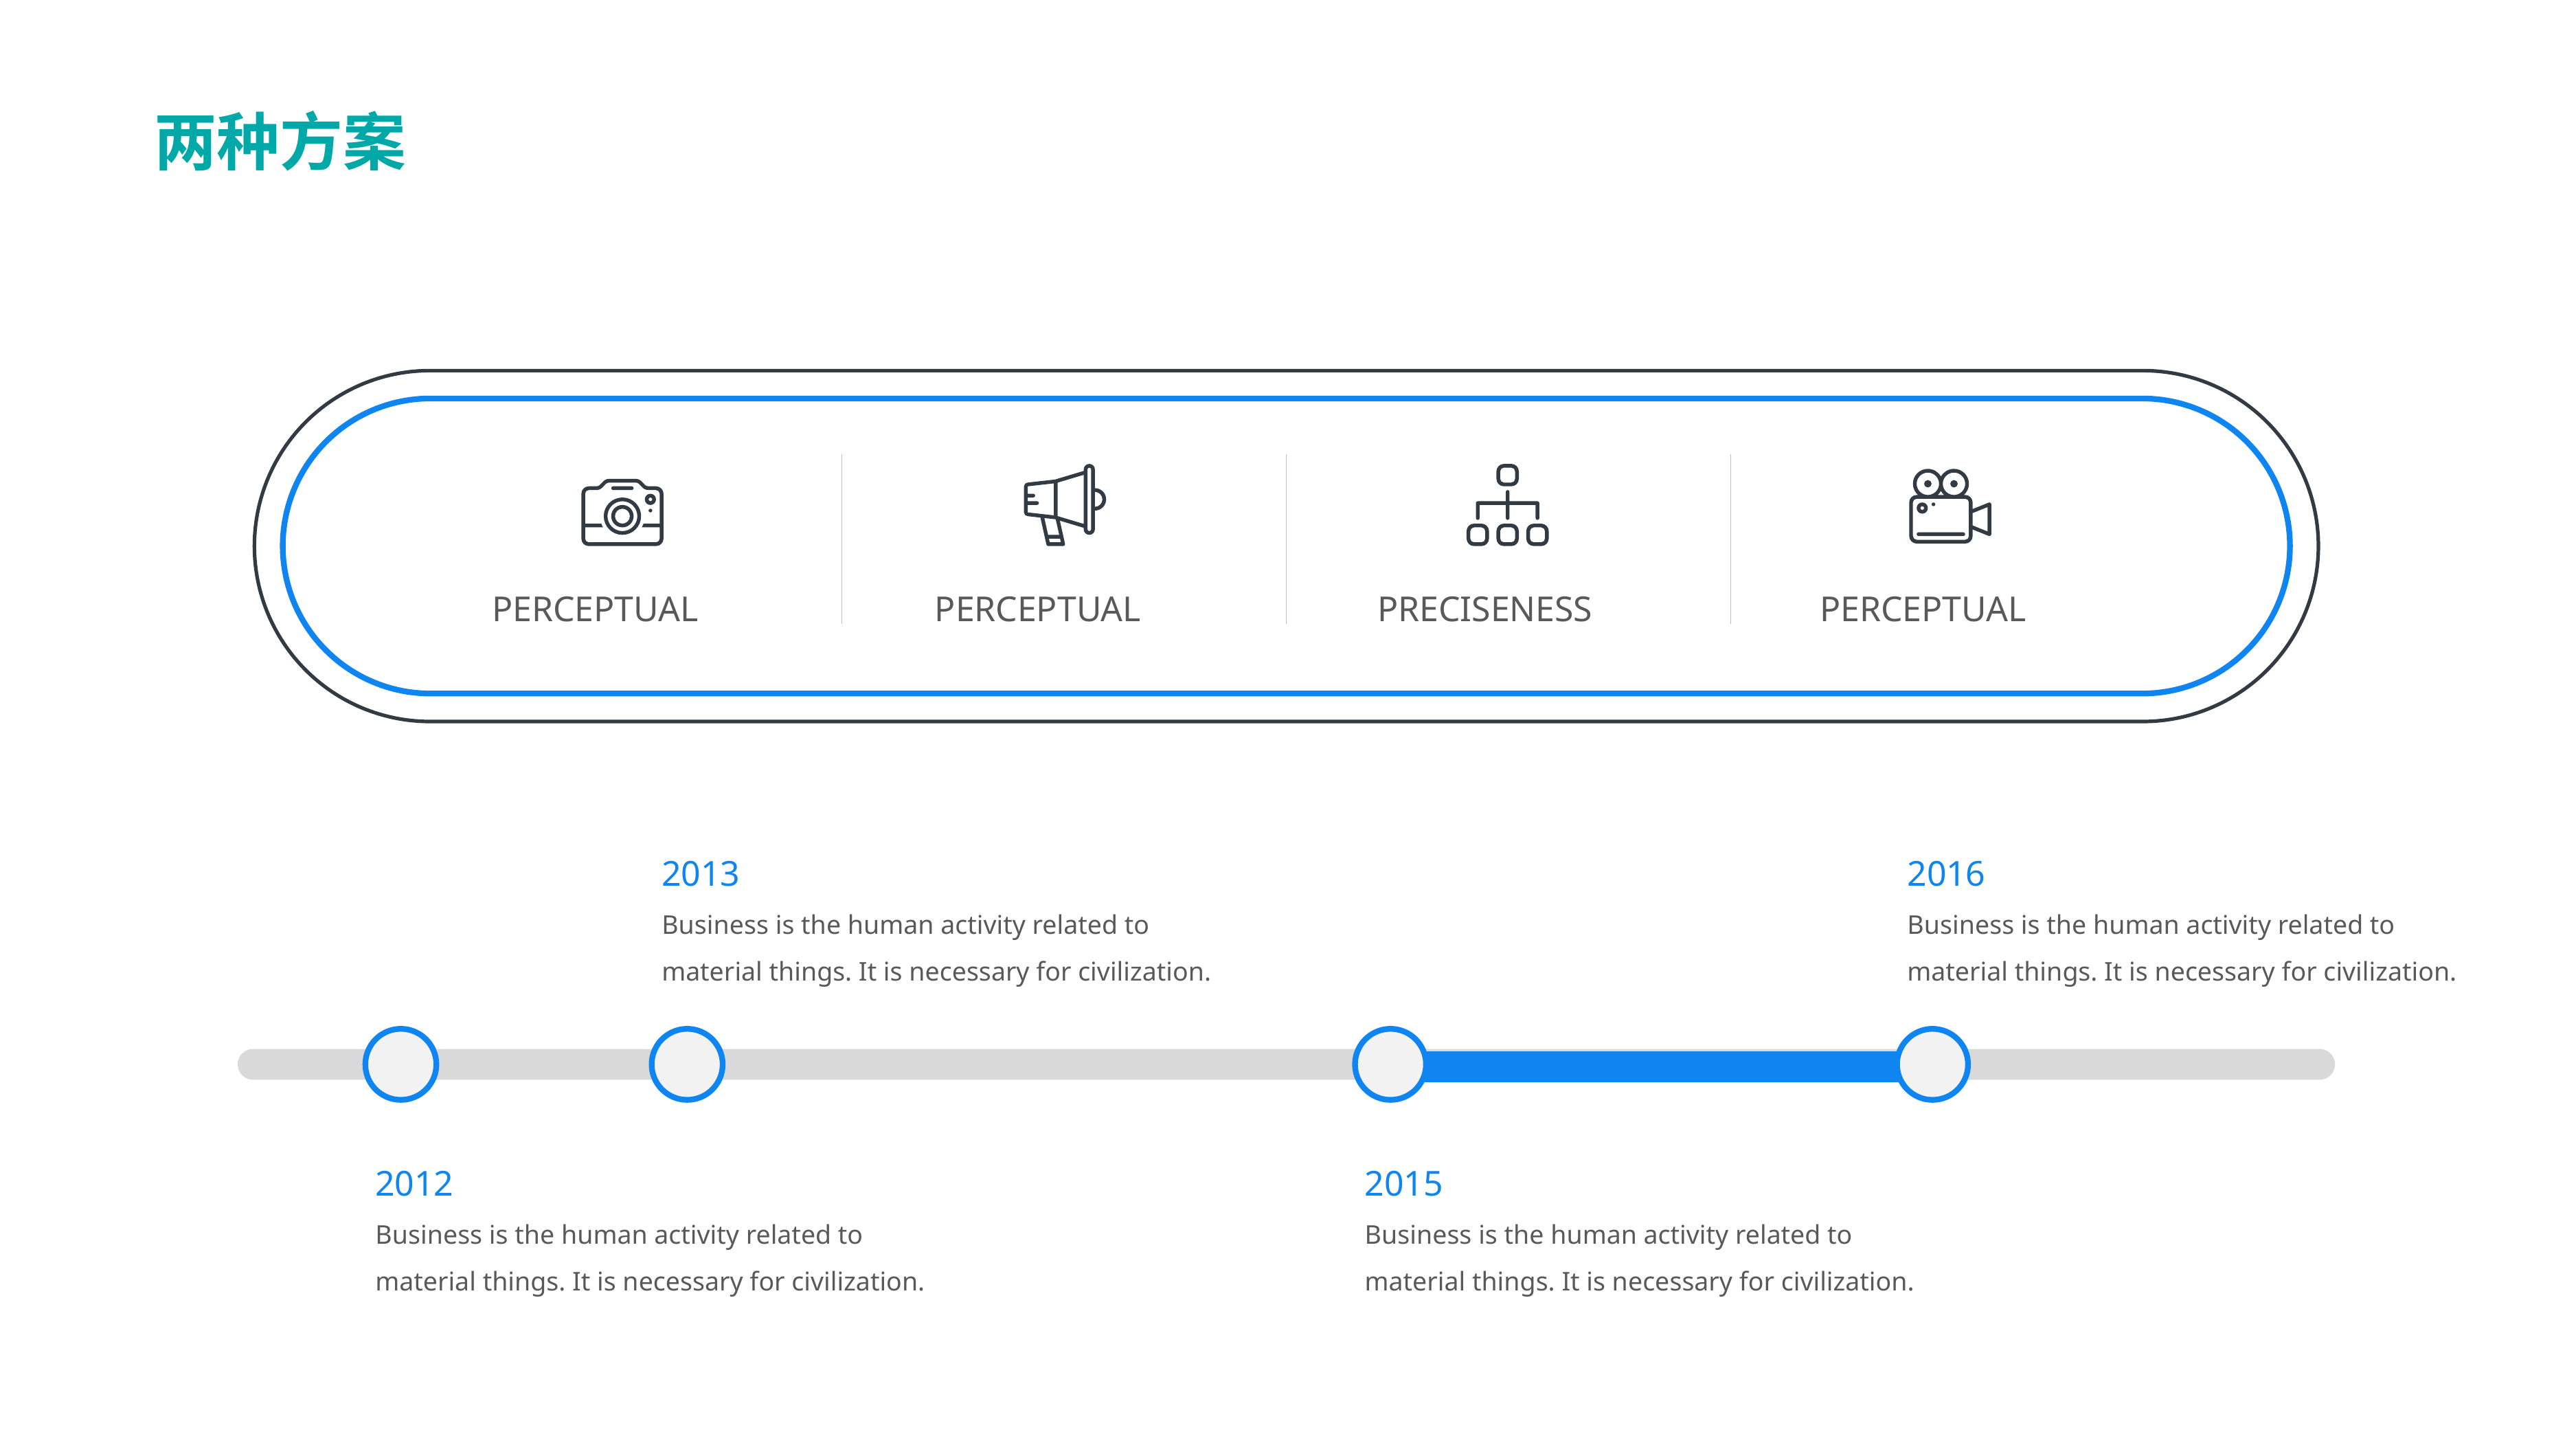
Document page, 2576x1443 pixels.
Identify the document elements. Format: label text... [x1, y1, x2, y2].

text_box 两种方案 [144, 59, 1121, 183]
text_box 2012 Business is the human activity related to material things. It is necessary for civilization. [365, 1136, 979, 1301]
text_box 2015 Business is the human activity related to material things. It is necessary for civilization. [1354, 1136, 1968, 1301]
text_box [254, 370, 2318, 722]
text_box 2013 Business is the human activity related to material things. It is necessary for civilization. [651, 826, 1265, 991]
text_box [238, 1029, 2336, 1100]
text_box 2016 Business is the human activity related to material things. It is necessary for civilization. [1897, 826, 2511, 991]
